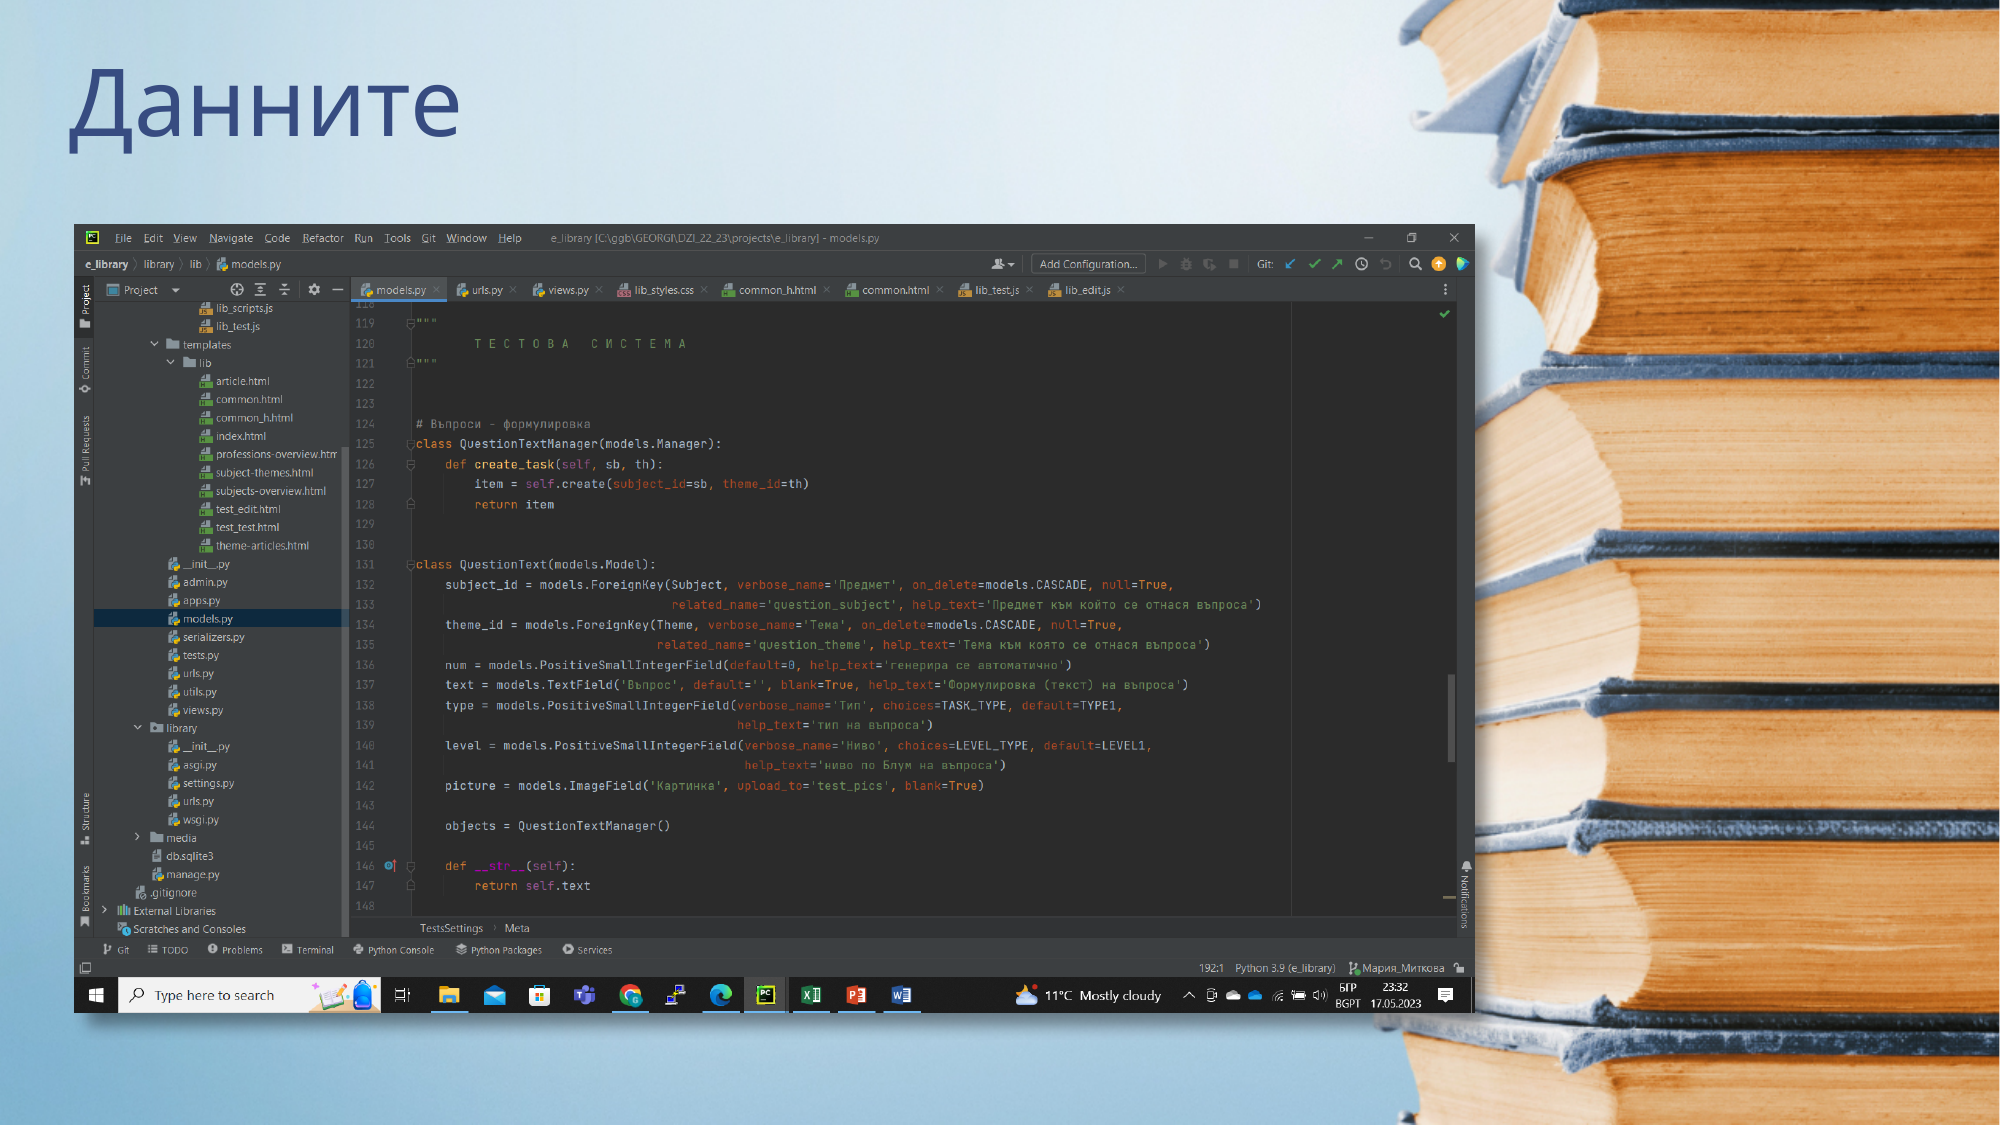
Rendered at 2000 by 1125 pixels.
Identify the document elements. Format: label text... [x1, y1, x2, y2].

picture [0, 0, 2000, 1125]
title Данните [49, 50, 538, 163]
